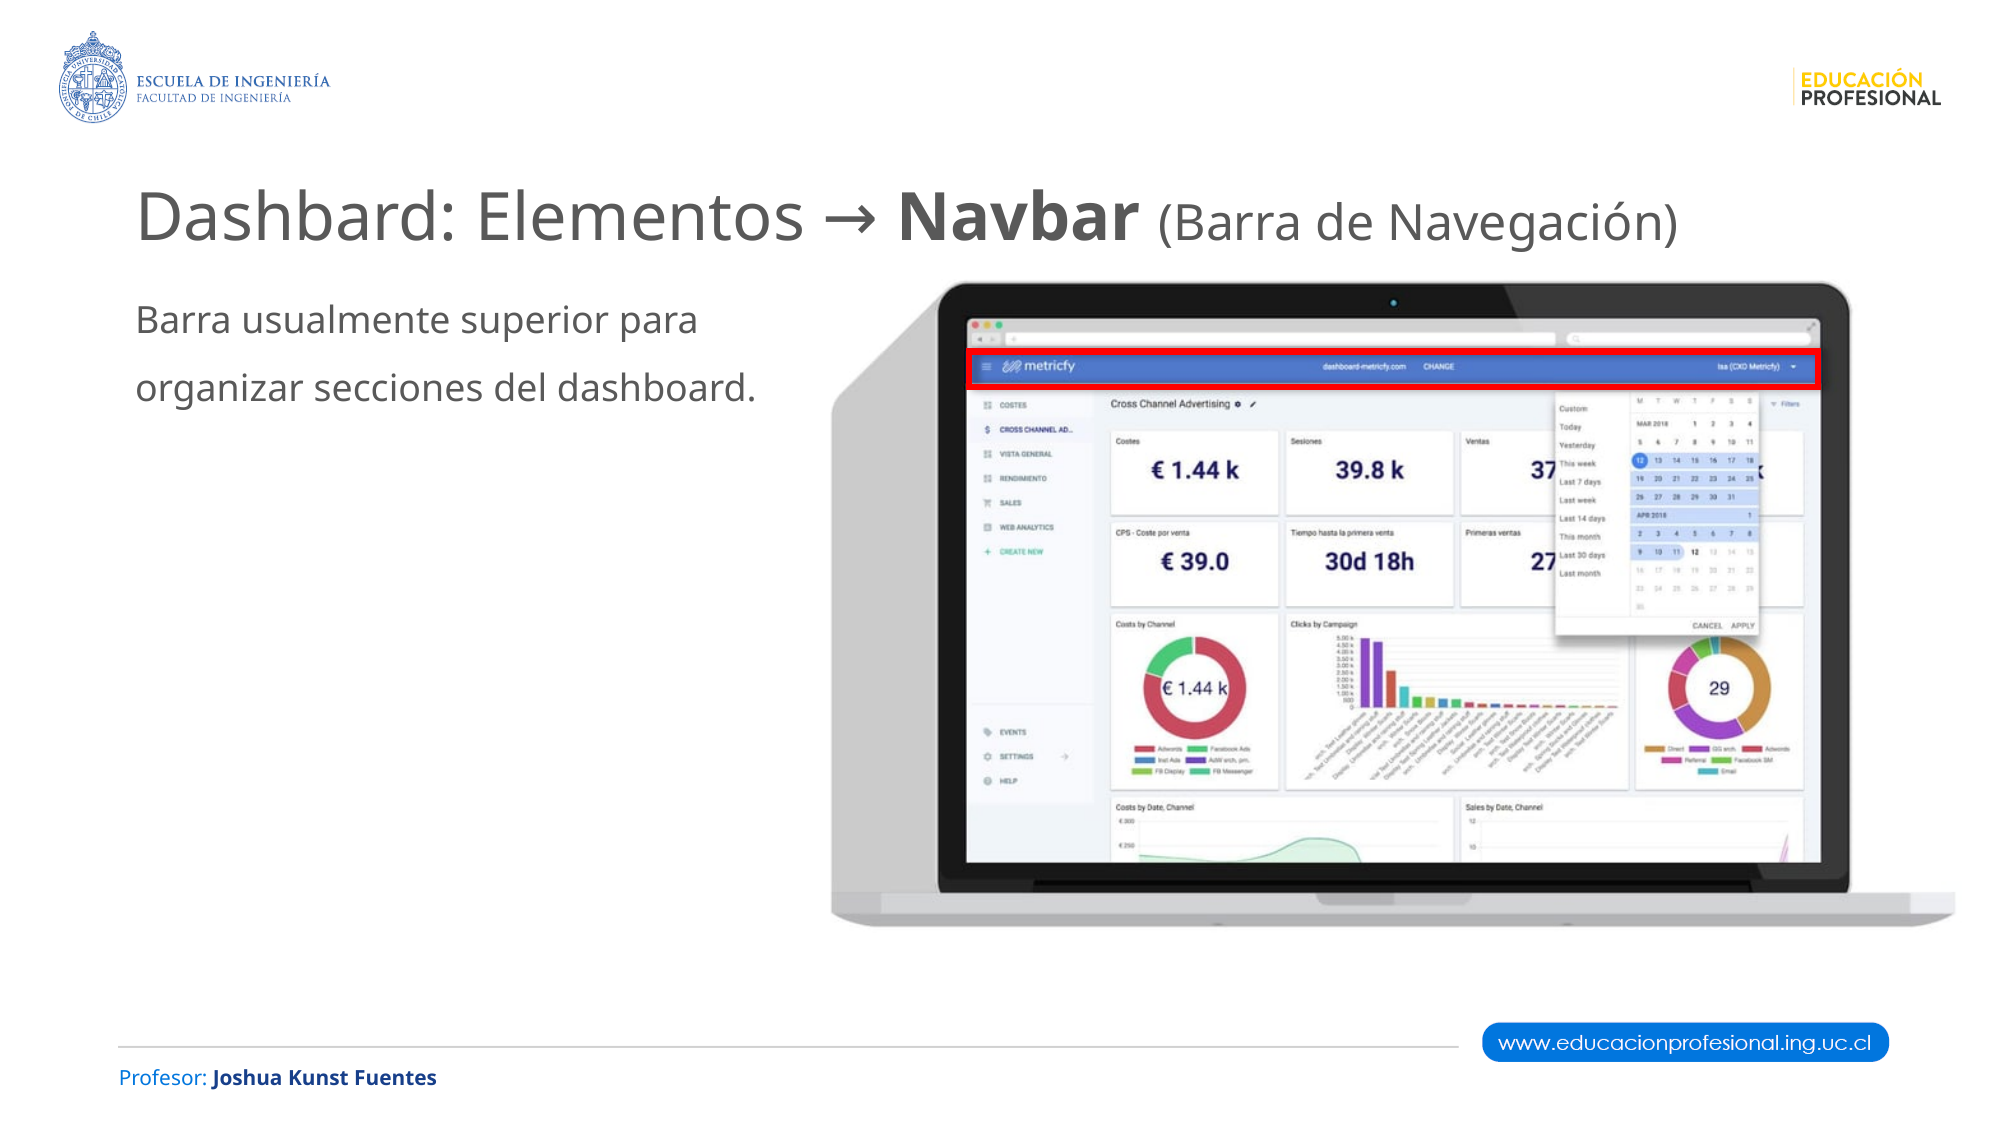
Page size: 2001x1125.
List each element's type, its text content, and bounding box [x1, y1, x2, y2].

picture [0, 0, 2000, 1125]
text_box Barra usualmente superior para organizar secciones del dashboard. [120, 266, 819, 417]
text_box Dashbard: Elementos → Navbar (Barra de Navegación) [120, 86, 1819, 261]
